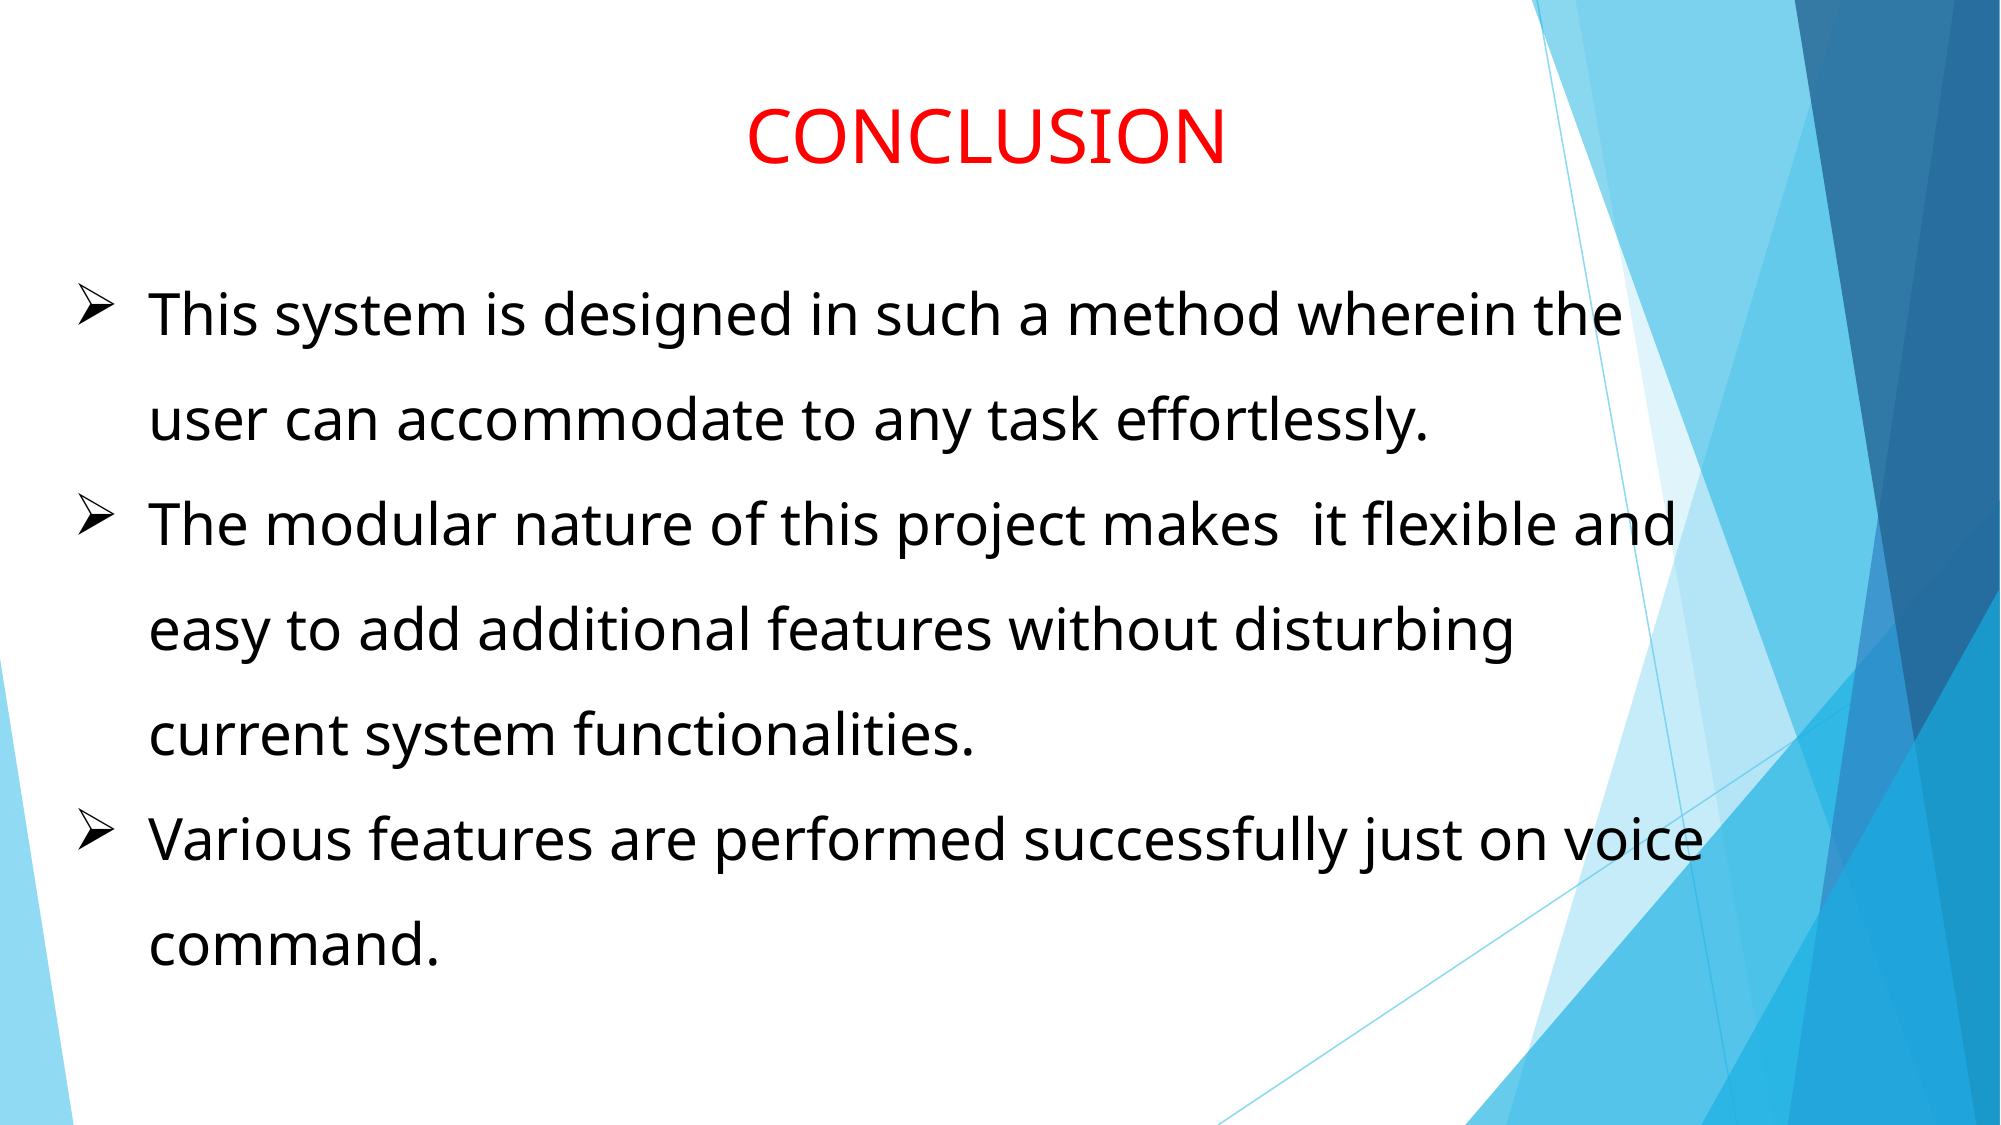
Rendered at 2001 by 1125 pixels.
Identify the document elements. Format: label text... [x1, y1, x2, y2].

text_box This system is designed in such a method wherein the user can accommodate to any task effortlessly. The modular nature of this project makes it flexible and easy to add additional features without disturbing current system functionalities. Various features are performed successfully just on voice command. [58, 234, 1724, 992]
text_box CONCLUSION [369, 58, 1606, 165]
